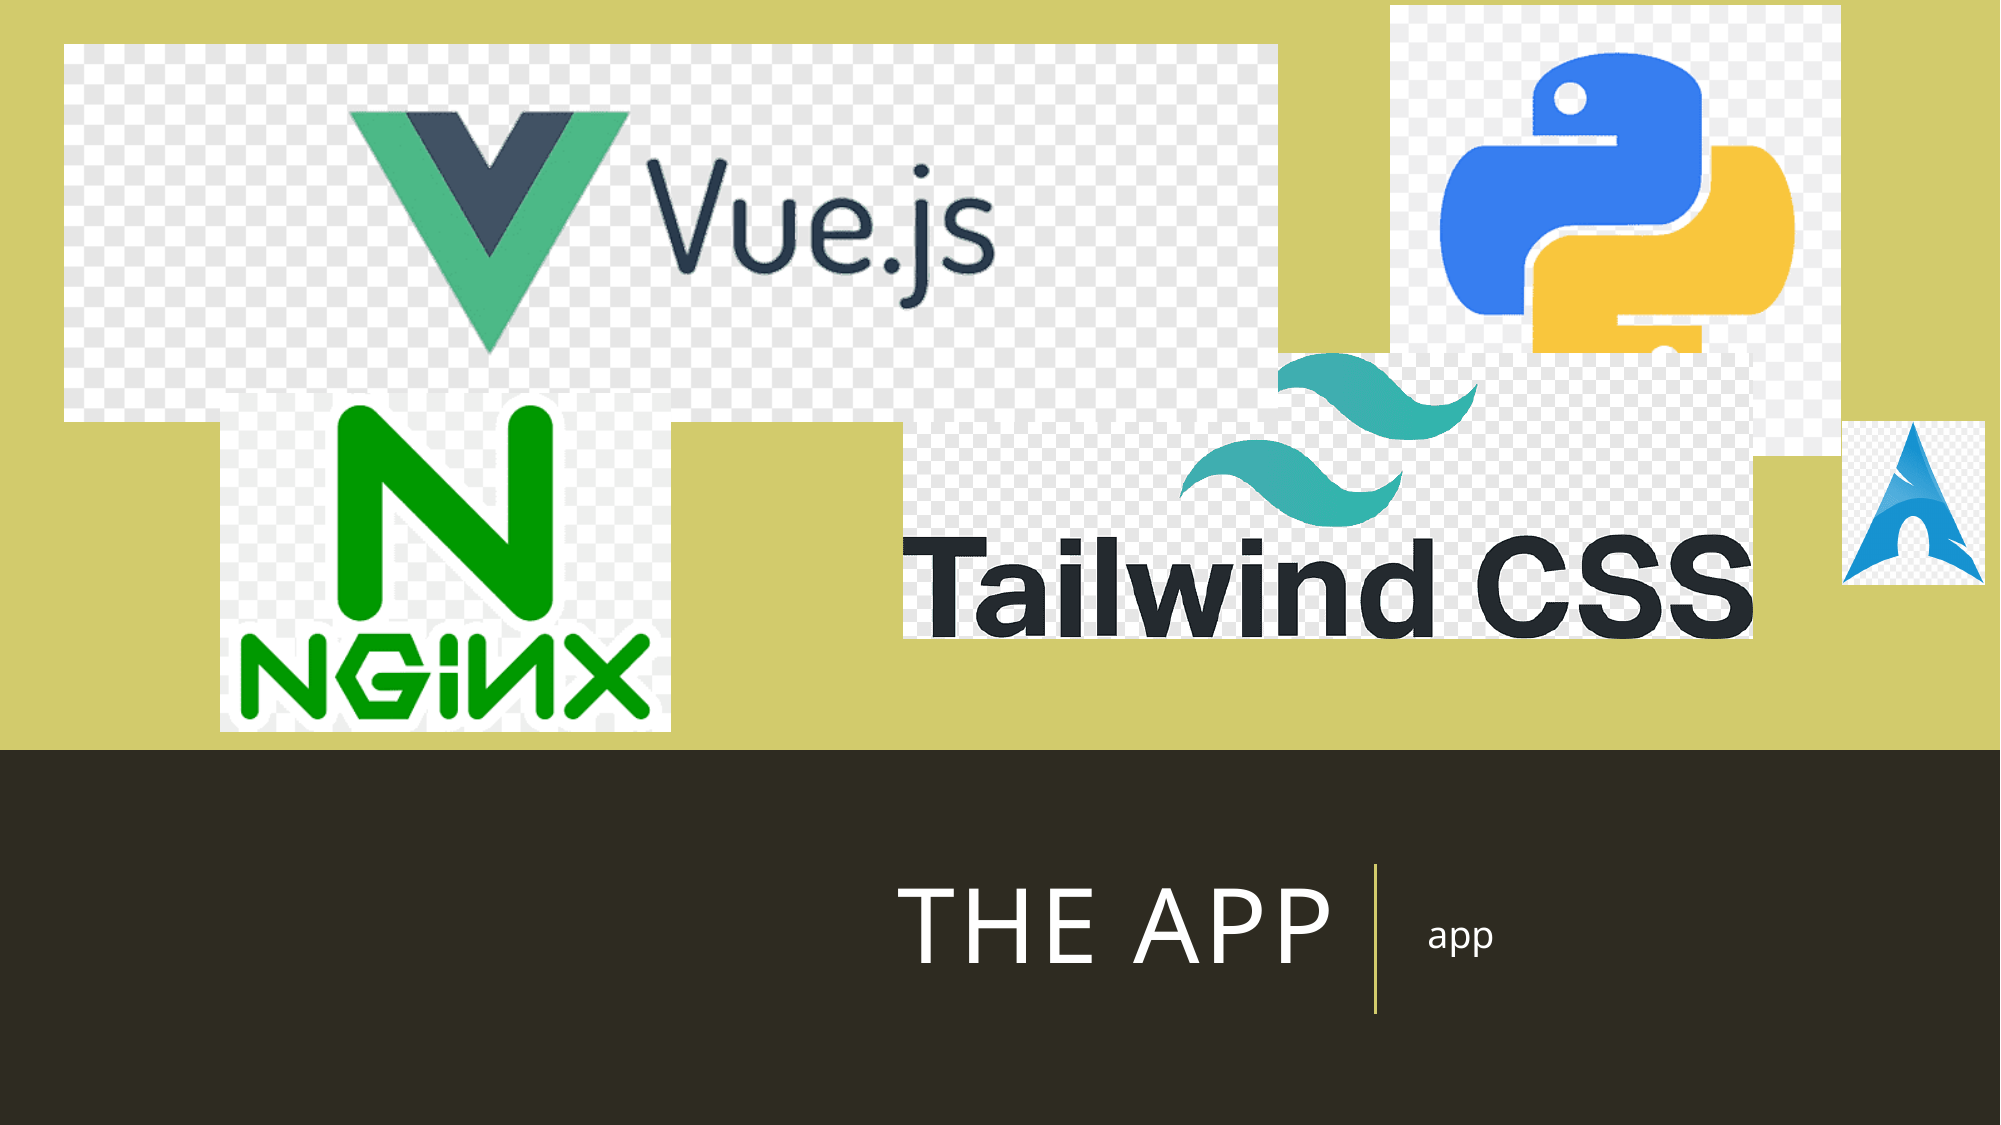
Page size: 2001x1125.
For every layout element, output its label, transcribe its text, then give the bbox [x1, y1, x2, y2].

title The app [75, 813, 1350, 1054]
list app [1412, 813, 1938, 1054]
picture [63, 5, 1985, 732]
